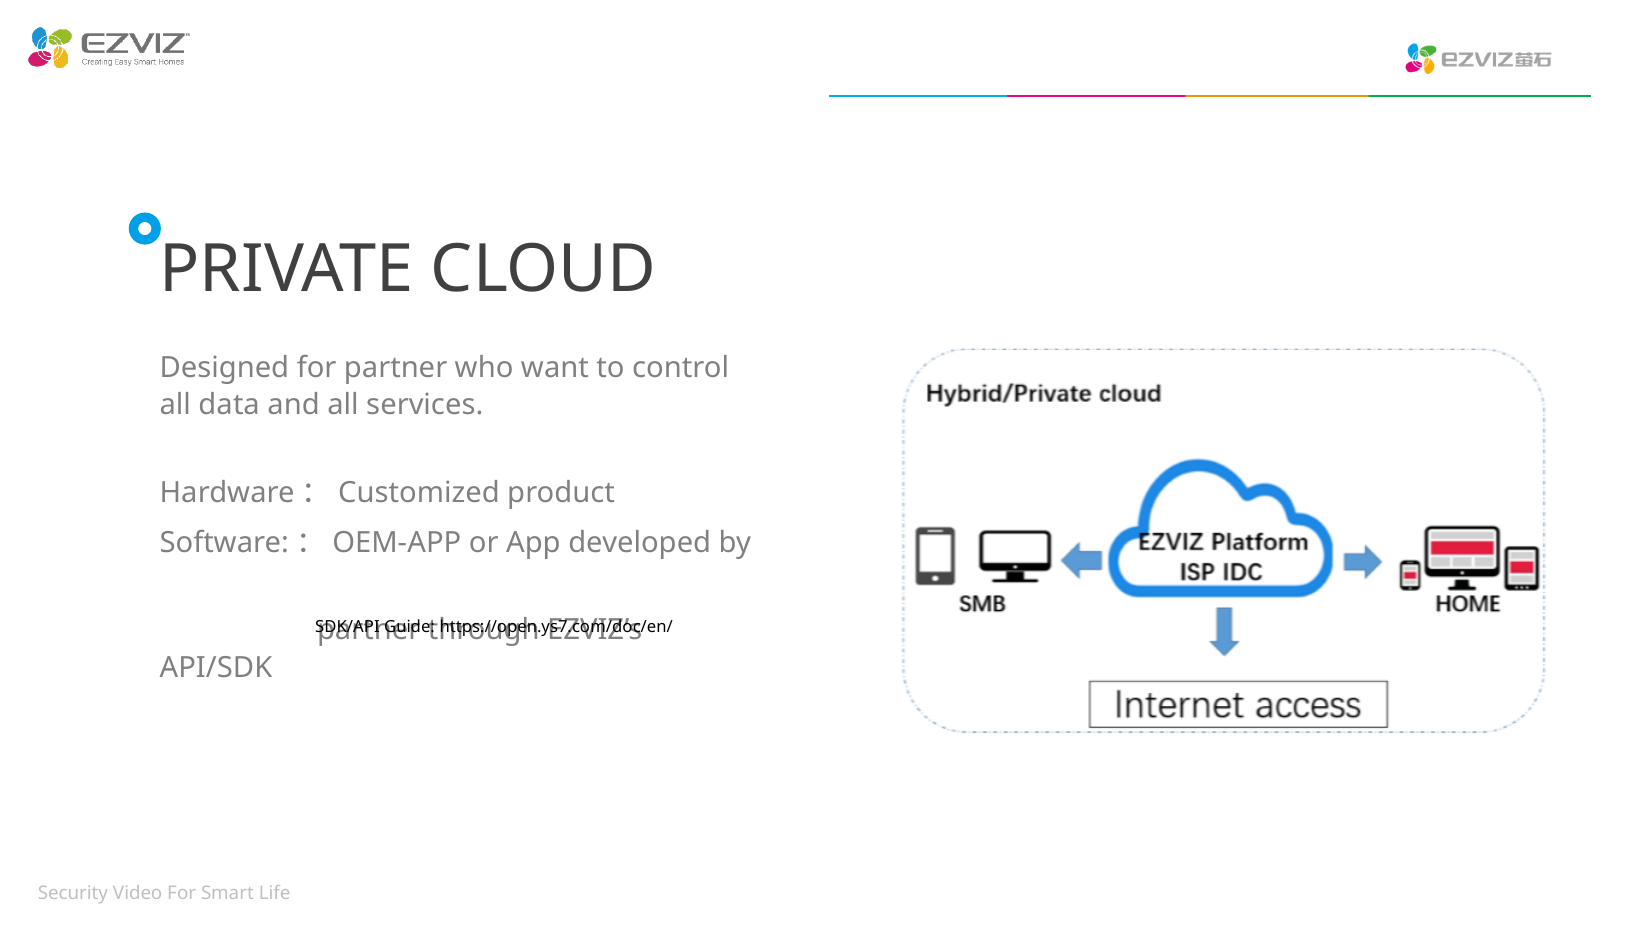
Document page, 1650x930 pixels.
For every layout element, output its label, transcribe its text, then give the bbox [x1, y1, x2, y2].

text_box Security Video For Smart Life [23, 873, 305, 911]
text_box SDK/API Guide: https://open.ys7.com/doc/en/ [300, 608, 885, 643]
text_box Designed for partner who want to control all data and all services. Hardware：Customized product Software:：OEM-APP or App developed by partner through EZVIZ’s API/SDK [144, 338, 777, 627]
picture [885, 338, 1560, 740]
picture [829, 31, 1639, 97]
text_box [133, 217, 737, 488]
picture [28, 27, 190, 68]
